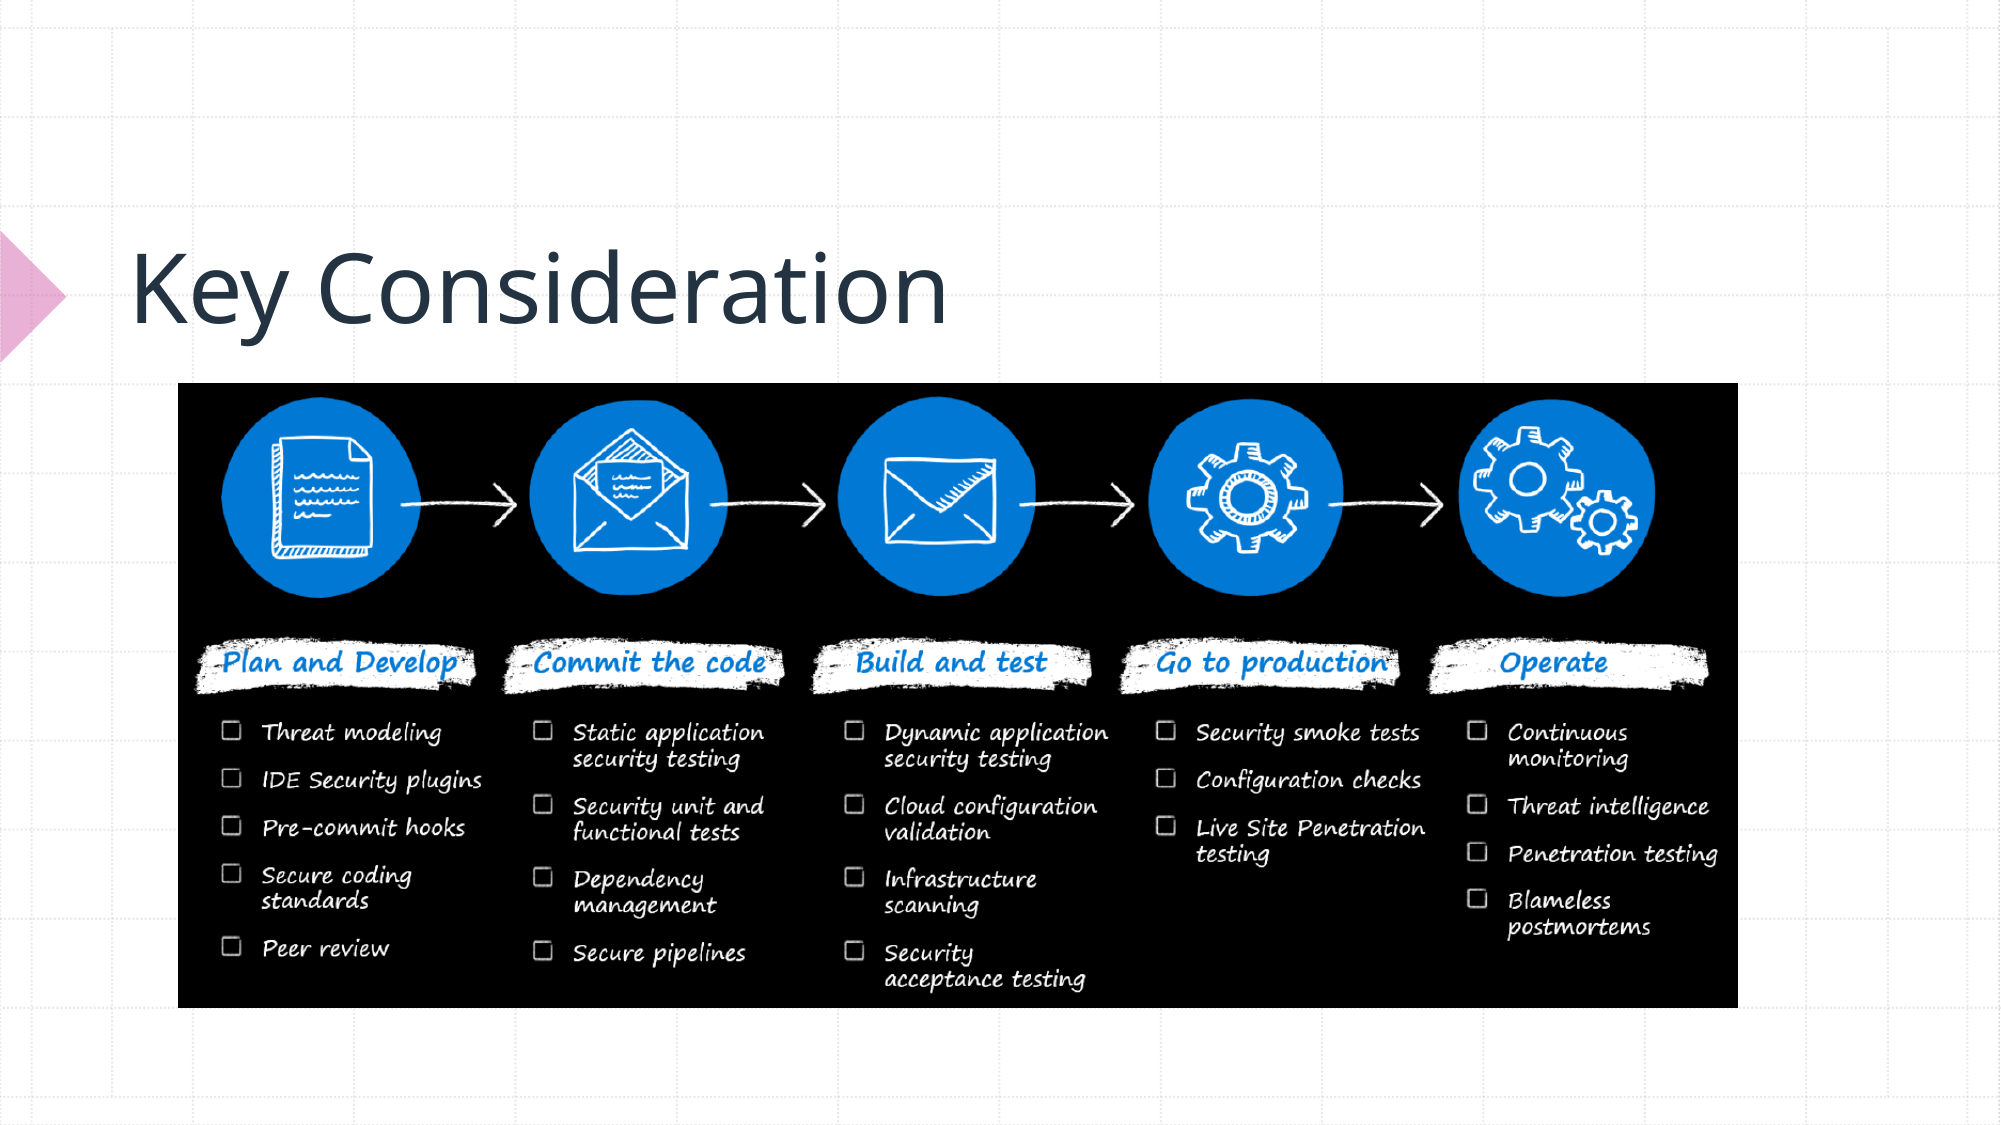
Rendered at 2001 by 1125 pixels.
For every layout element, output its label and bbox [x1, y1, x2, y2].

text_box [0, 0, 2000, 1125]
picture [178, 383, 1738, 1008]
